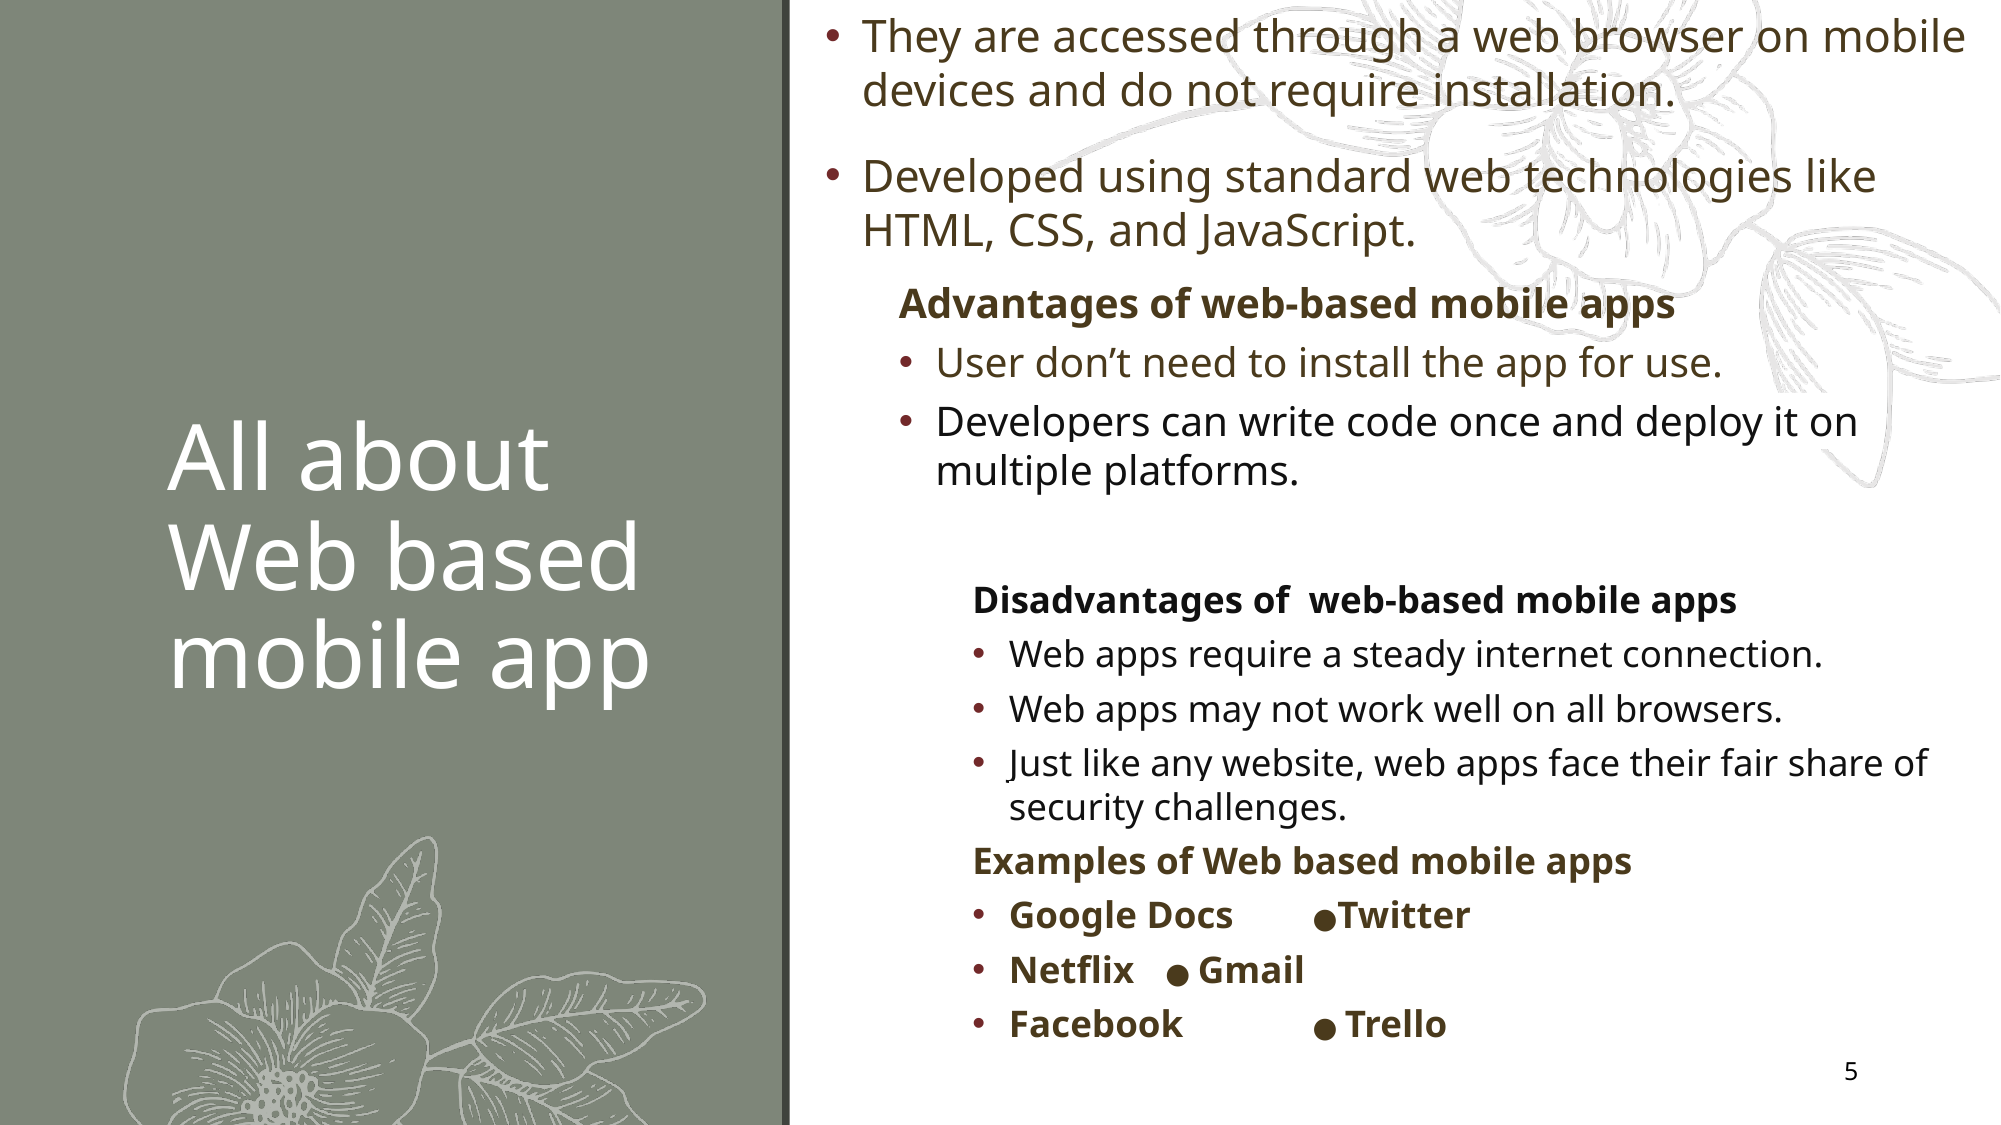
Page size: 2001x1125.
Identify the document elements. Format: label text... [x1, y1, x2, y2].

title All about Web based mobile app [153, 231, 710, 890]
list They are accessed through a web browser on mobile devices and do not require installation. Developed using standard web technologies like HTML, CSS, and JavaScript. Advantages of web-based mobile apps User don’t need to install the app for use. Developers can write code once and deploy it on multiple platforms. Disadvantages of web-based mobile apps Web apps require a steady internet connection. Web apps may not work well on all browsers. Just like any website, web apps face their fair share of security challenges. Examples of Web based mobile apps Google Docs ●Twitter Netflix ● Gmail Facebook ● Trello [810, 0, 2000, 1103]
slide_number 5 [1744, 1042, 1874, 1103]
picture [98, 811, 731, 1125]
